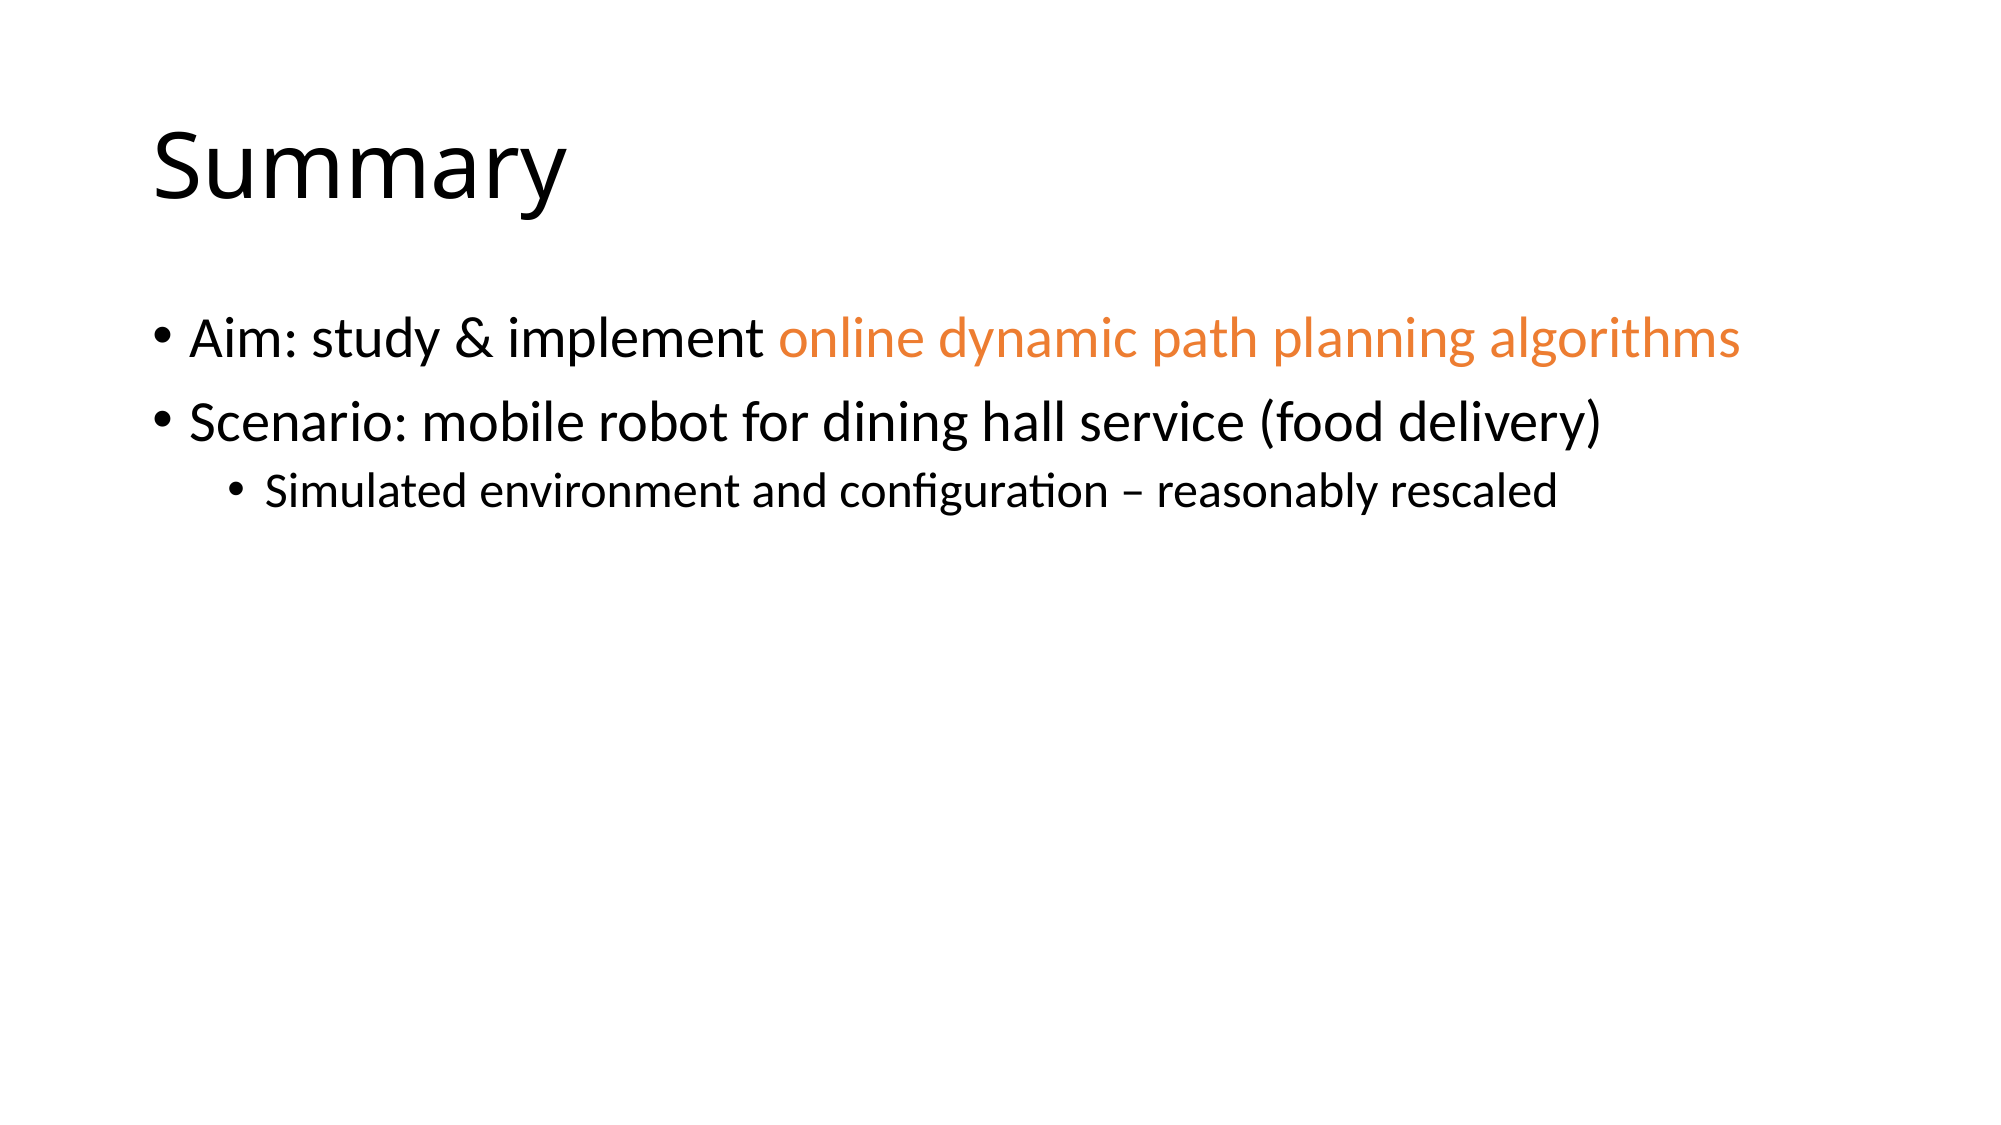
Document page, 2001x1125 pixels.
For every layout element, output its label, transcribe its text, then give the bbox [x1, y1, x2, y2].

title Summary [137, 59, 1863, 278]
list Aim: study & implement online dynamic path planning algorithms Scenario: mobile robot for dining hall service (food delivery) Simulated environment and configuration – reasonably rescaled [137, 299, 1863, 1014]
